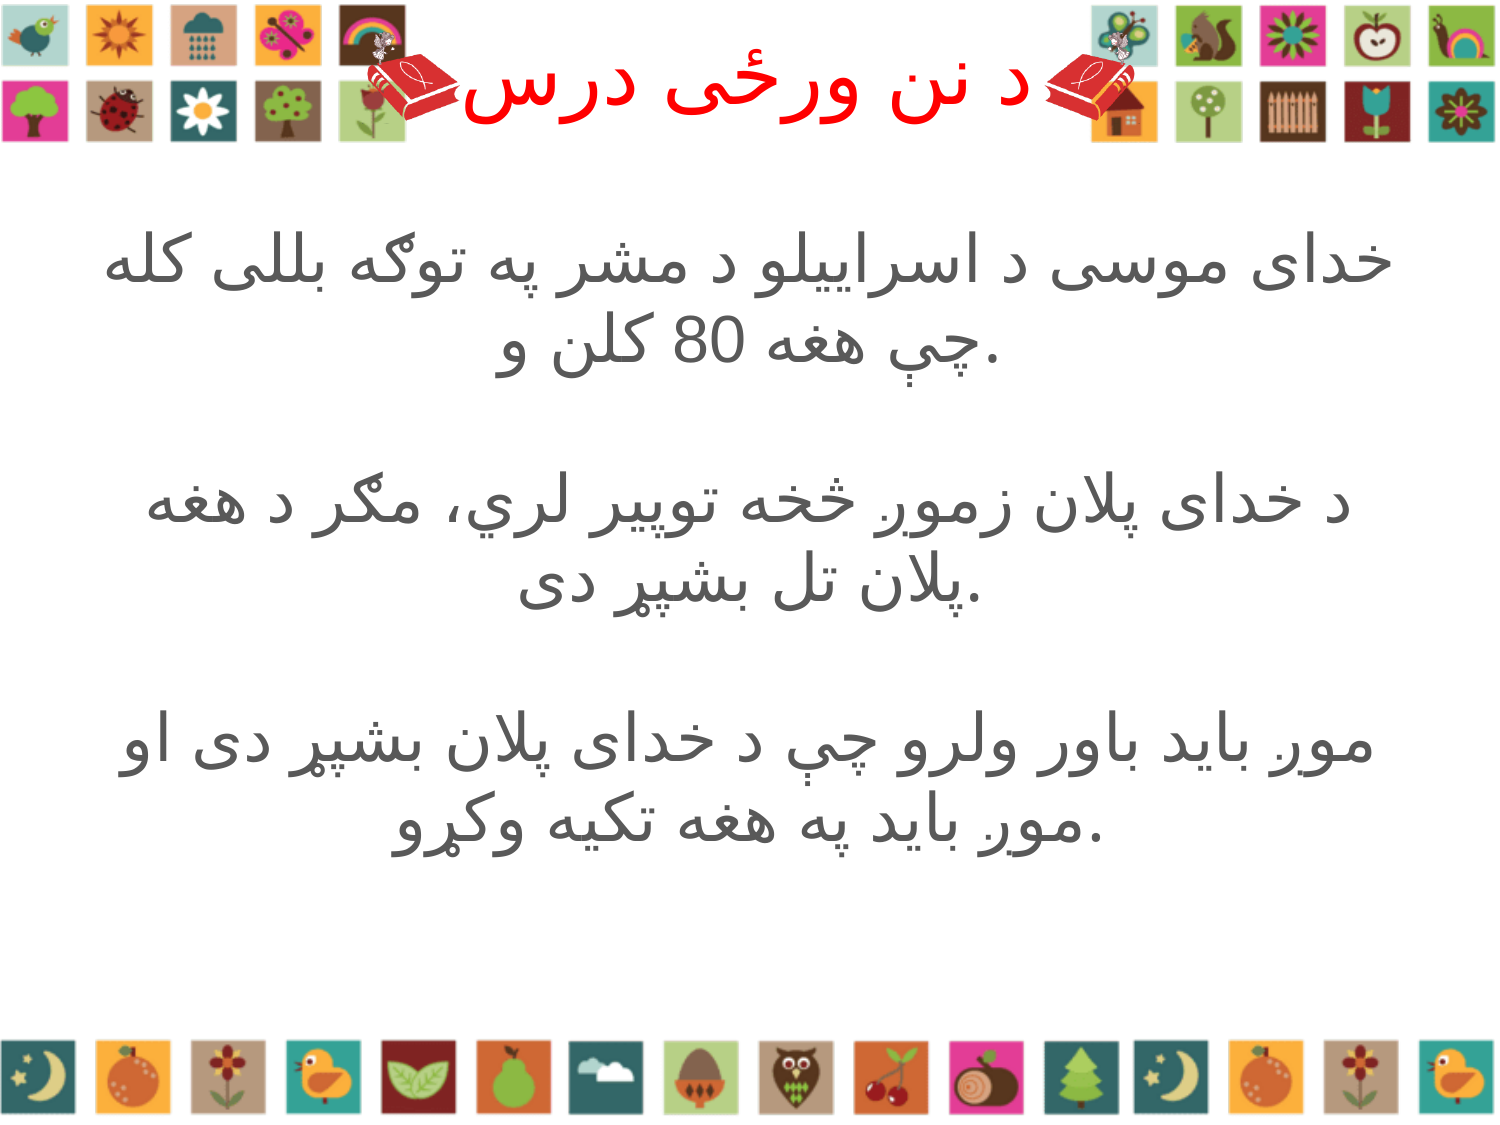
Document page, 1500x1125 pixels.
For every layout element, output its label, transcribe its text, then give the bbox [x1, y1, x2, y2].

text_box خدای موسی د اسراییلو د مشر په توګه بللی کله چې هغه 80 کلن و. د خدای پلان زموږ څخه توپیر لري، مګر د هغه پلان تل بشپړ دی. موږ باید باور ولرو چې د خدای پلان بشپړ دی او موږ باید په هغه تکیه وکړو. [76, 208, 1424, 863]
text_box د نن ورځی درس [425, 13, 1077, 129]
picture [1013, 3, 1500, 150]
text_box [0, 1028, 1500, 1118]
picture [0, 3, 492, 150]
